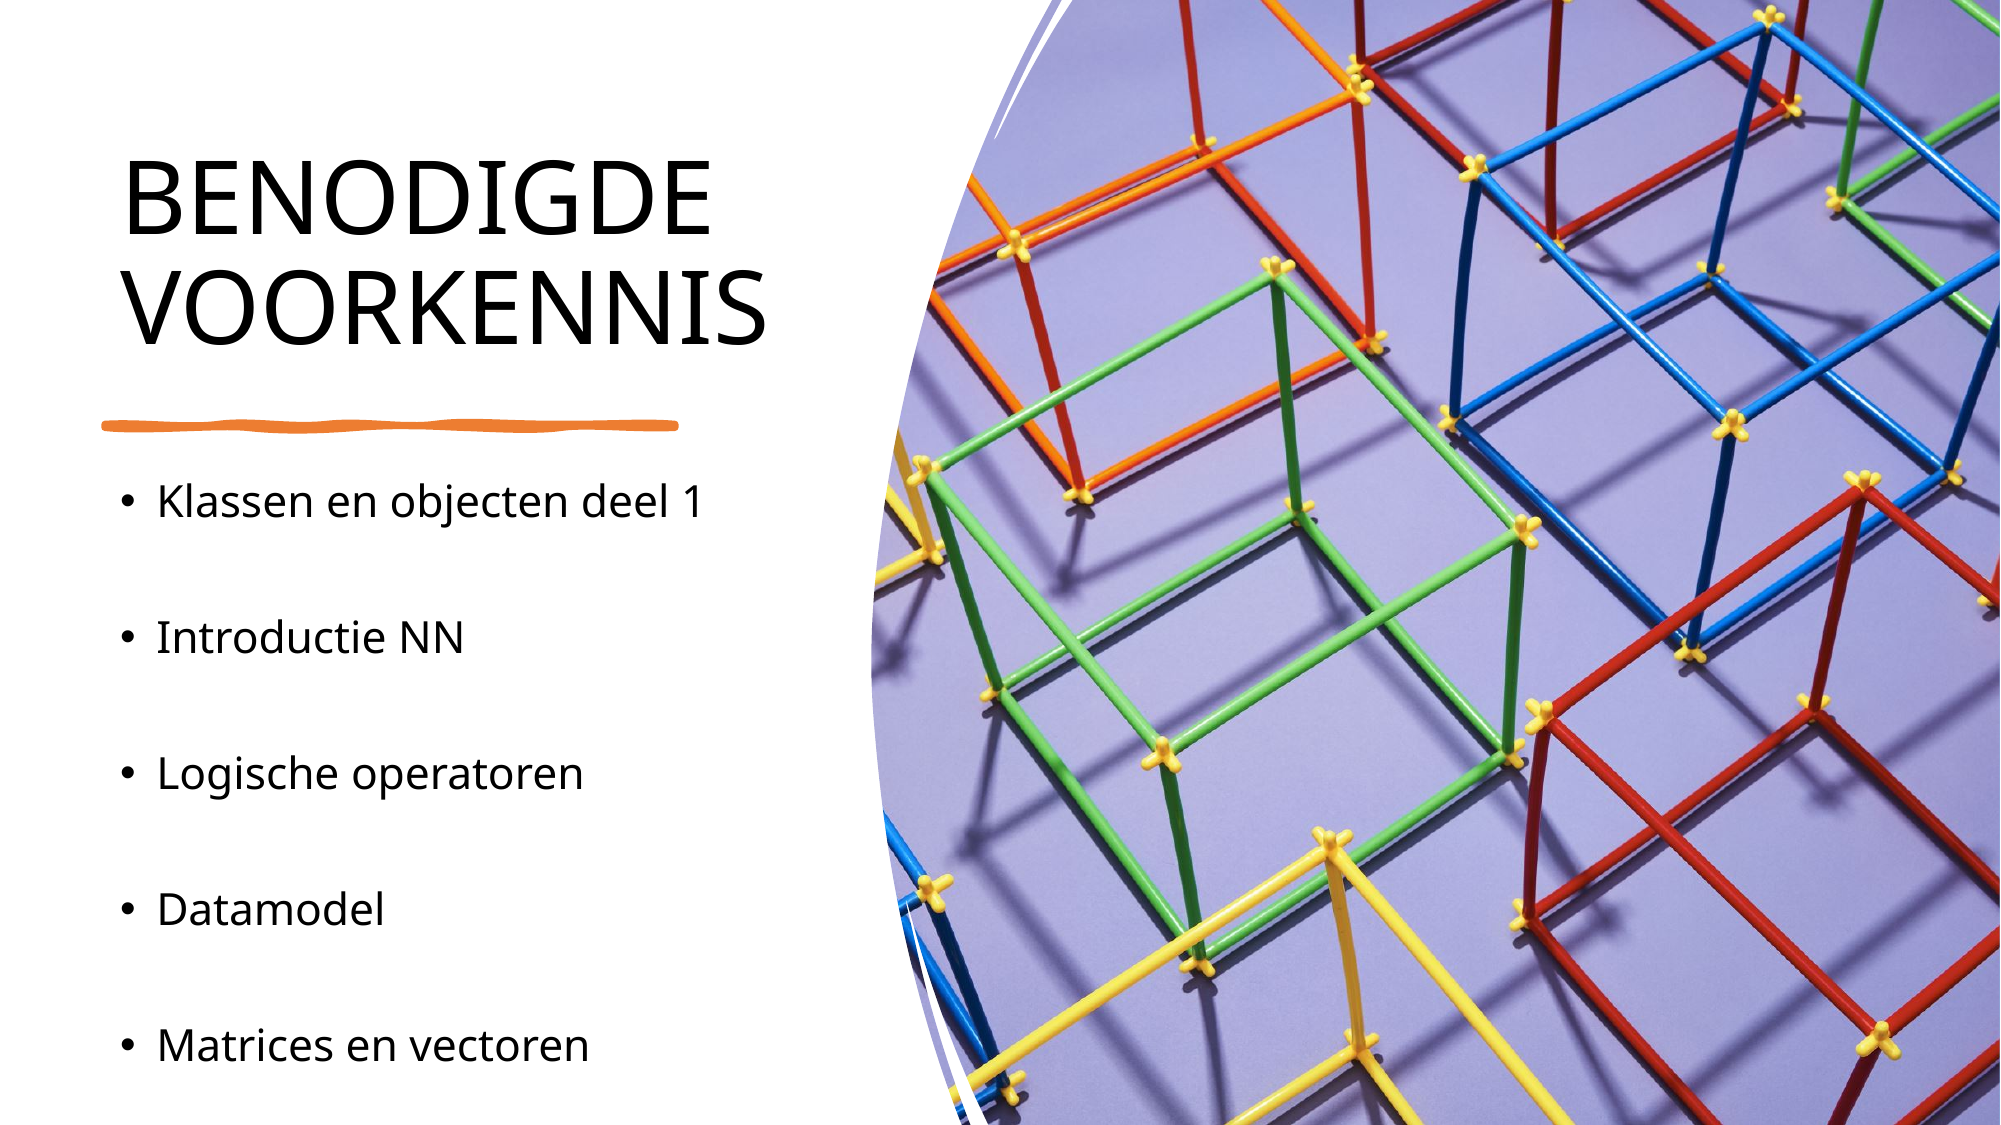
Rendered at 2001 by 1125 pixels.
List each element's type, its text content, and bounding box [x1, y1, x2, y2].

title benodigde voorkennis [105, 53, 822, 375]
text_box [0, 0, 871, 1125]
text_box [103, 421, 676, 431]
picture [871, 0, 2000, 1125]
list Klassen en objecten deel 1 Introductie NN Logische operatoren Datamodel Matrices en vectoren [105, 471, 802, 1085]
